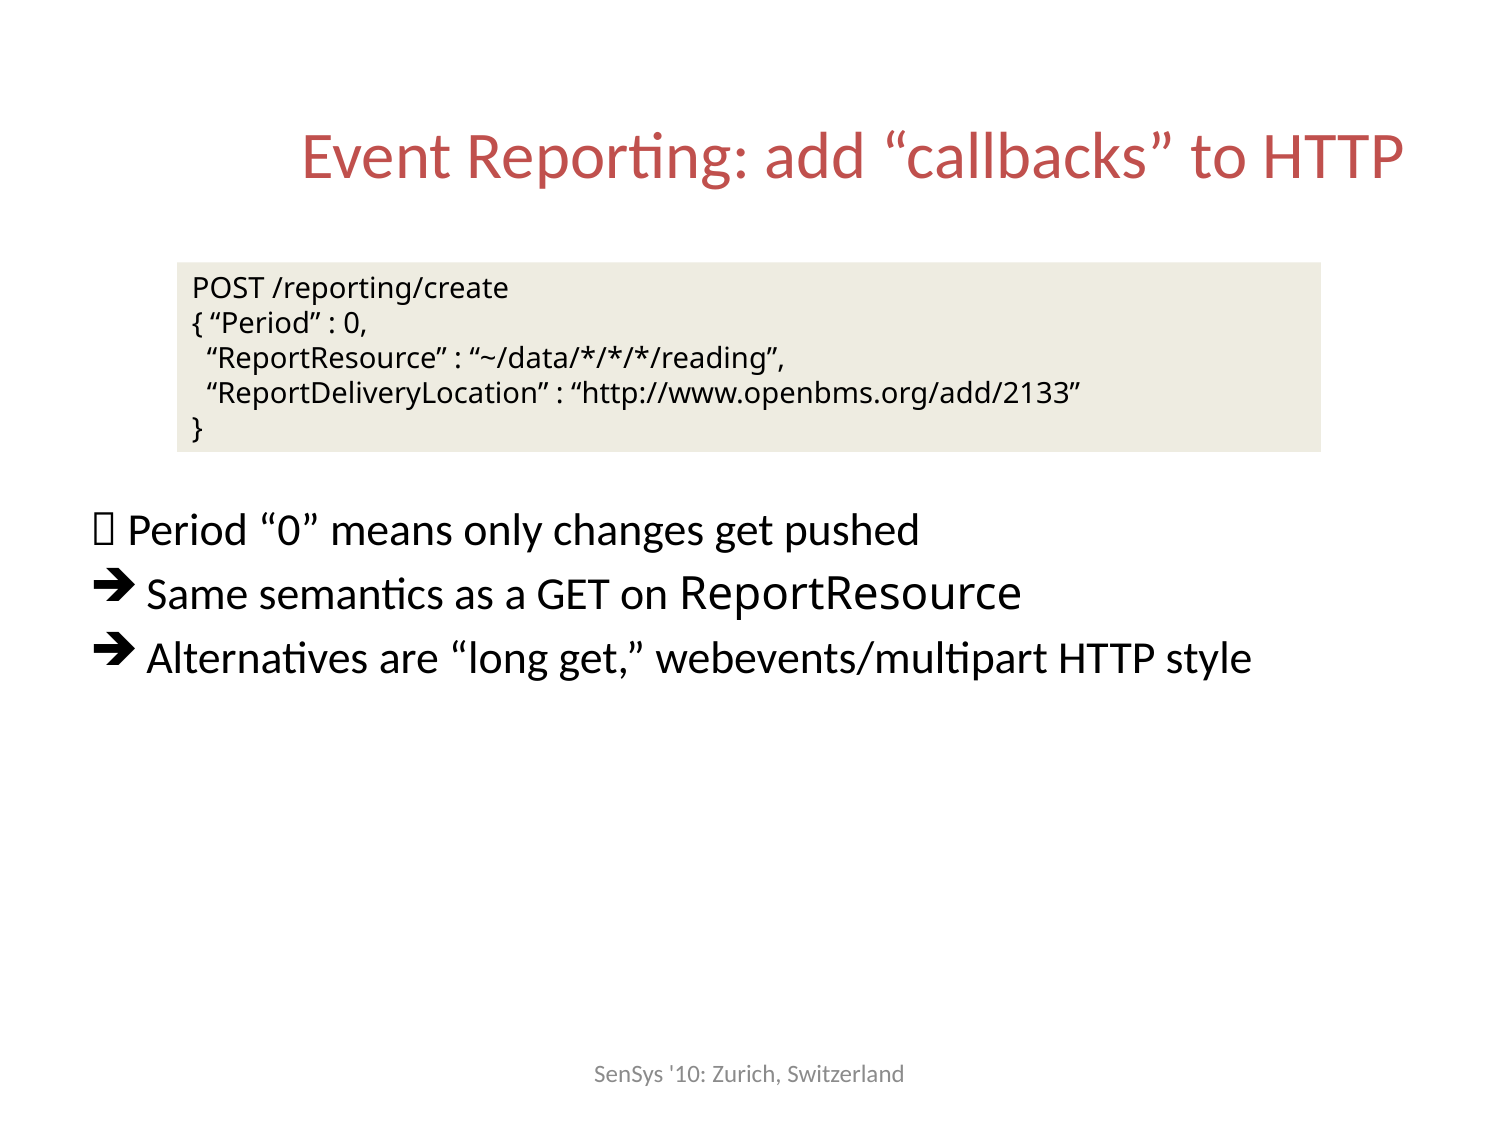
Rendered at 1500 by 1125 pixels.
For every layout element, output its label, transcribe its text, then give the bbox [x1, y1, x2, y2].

text_box  Period “0” means only changes get pushed Same semantics as a GET on ReportResource Alternatives are “long get,” webevents/multipart HTTP style [74, 491, 1425, 678]
text_box Event Reporting: add “callbacks” to HTTP [286, 104, 1421, 199]
text_box POST /reporting/create { “Period” : 0, “ReportResource” : “~/data/*/*/*/reading”, “ReportDeliveryLocation” : “http://www.openbms.org/add/2133” } [177, 262, 1321, 452]
footer SenSys '10: Zurich, Switzerland [512, 1042, 988, 1103]
